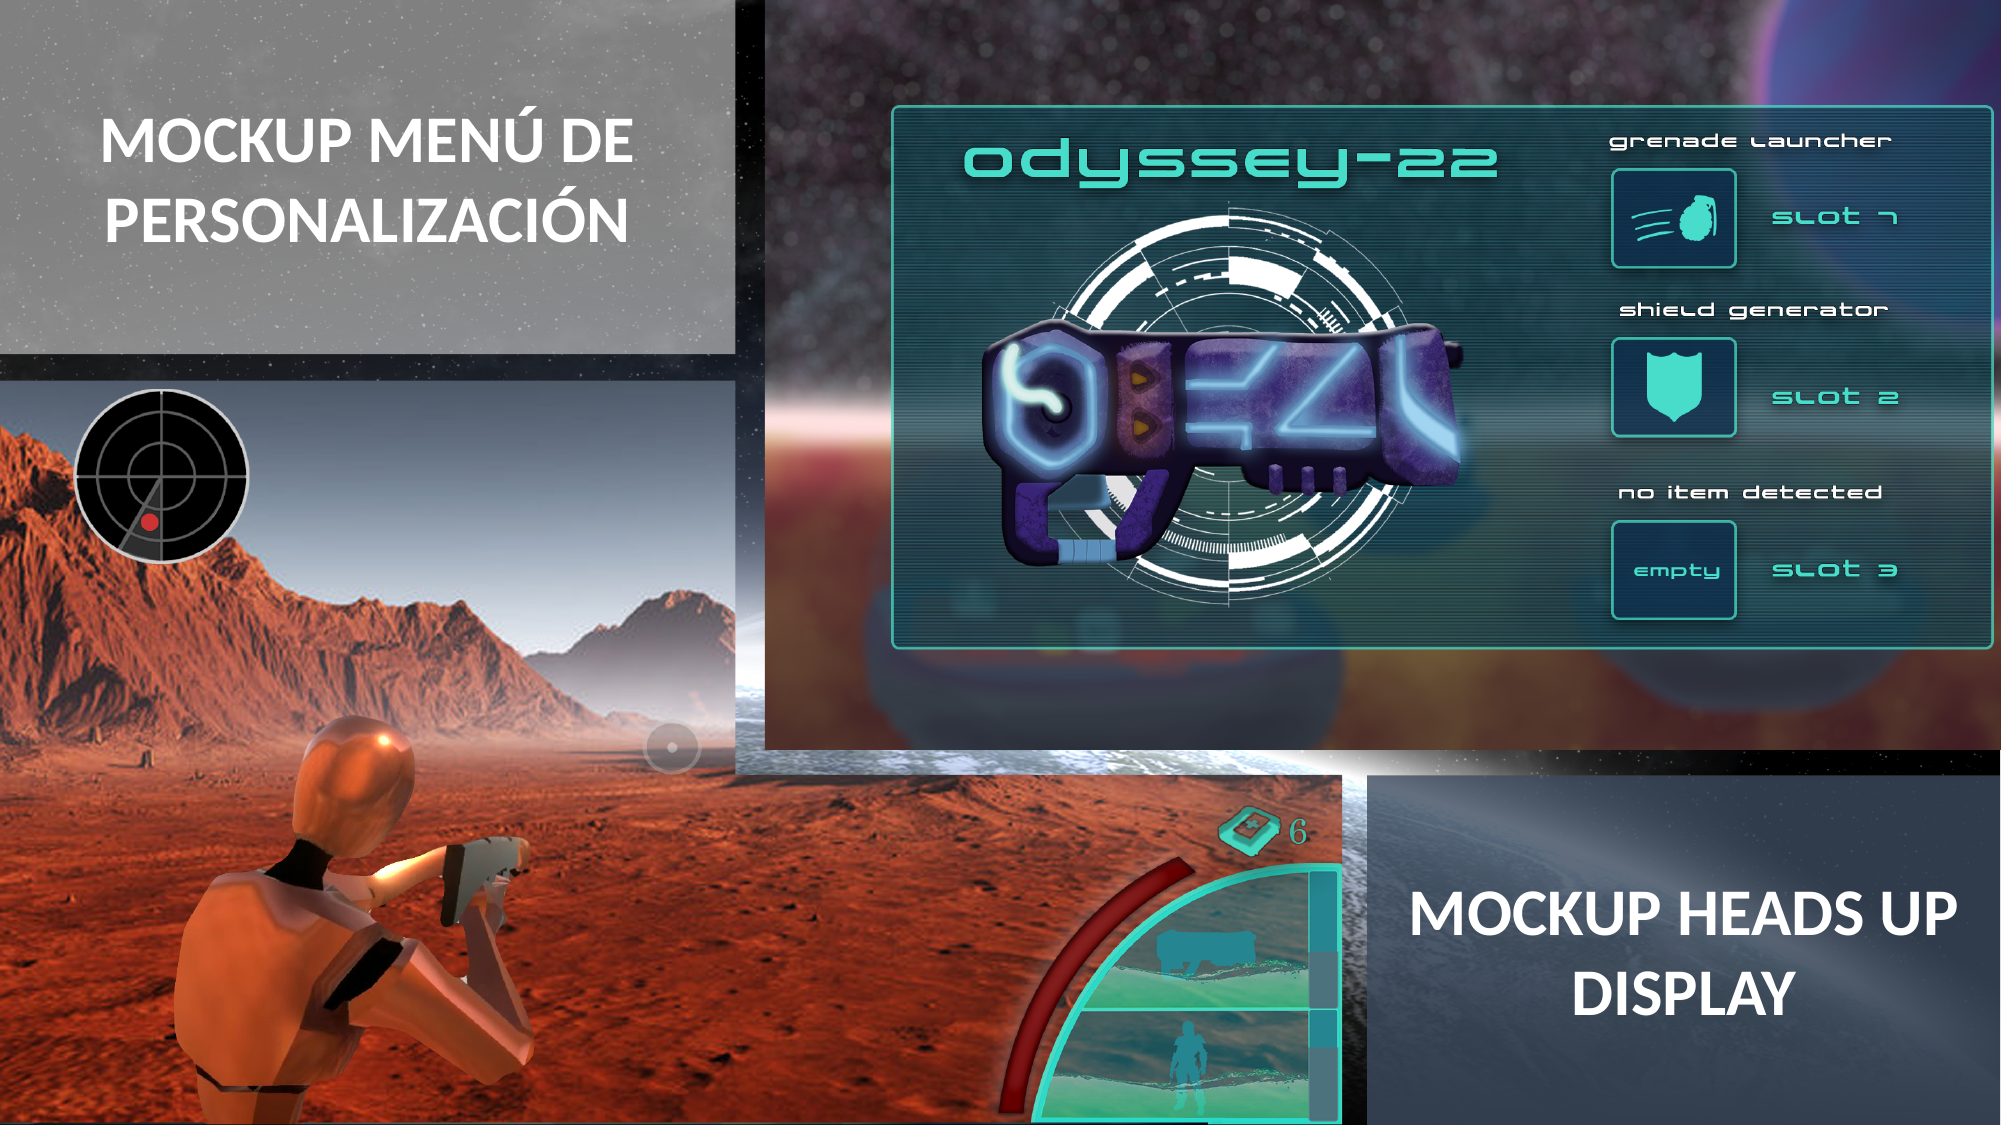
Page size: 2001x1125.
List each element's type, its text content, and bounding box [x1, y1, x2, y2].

text_box [1366, 774, 2000, 1125]
text_box MOCKUP MENÚ DE PERSONALIZACIÓN [53, 88, 682, 264]
picture [0, 0, 2001, 1125]
text_box MOCKUP HEADS UP DISPLAY [1370, 861, 1998, 1037]
text_box [0, 0, 736, 355]
